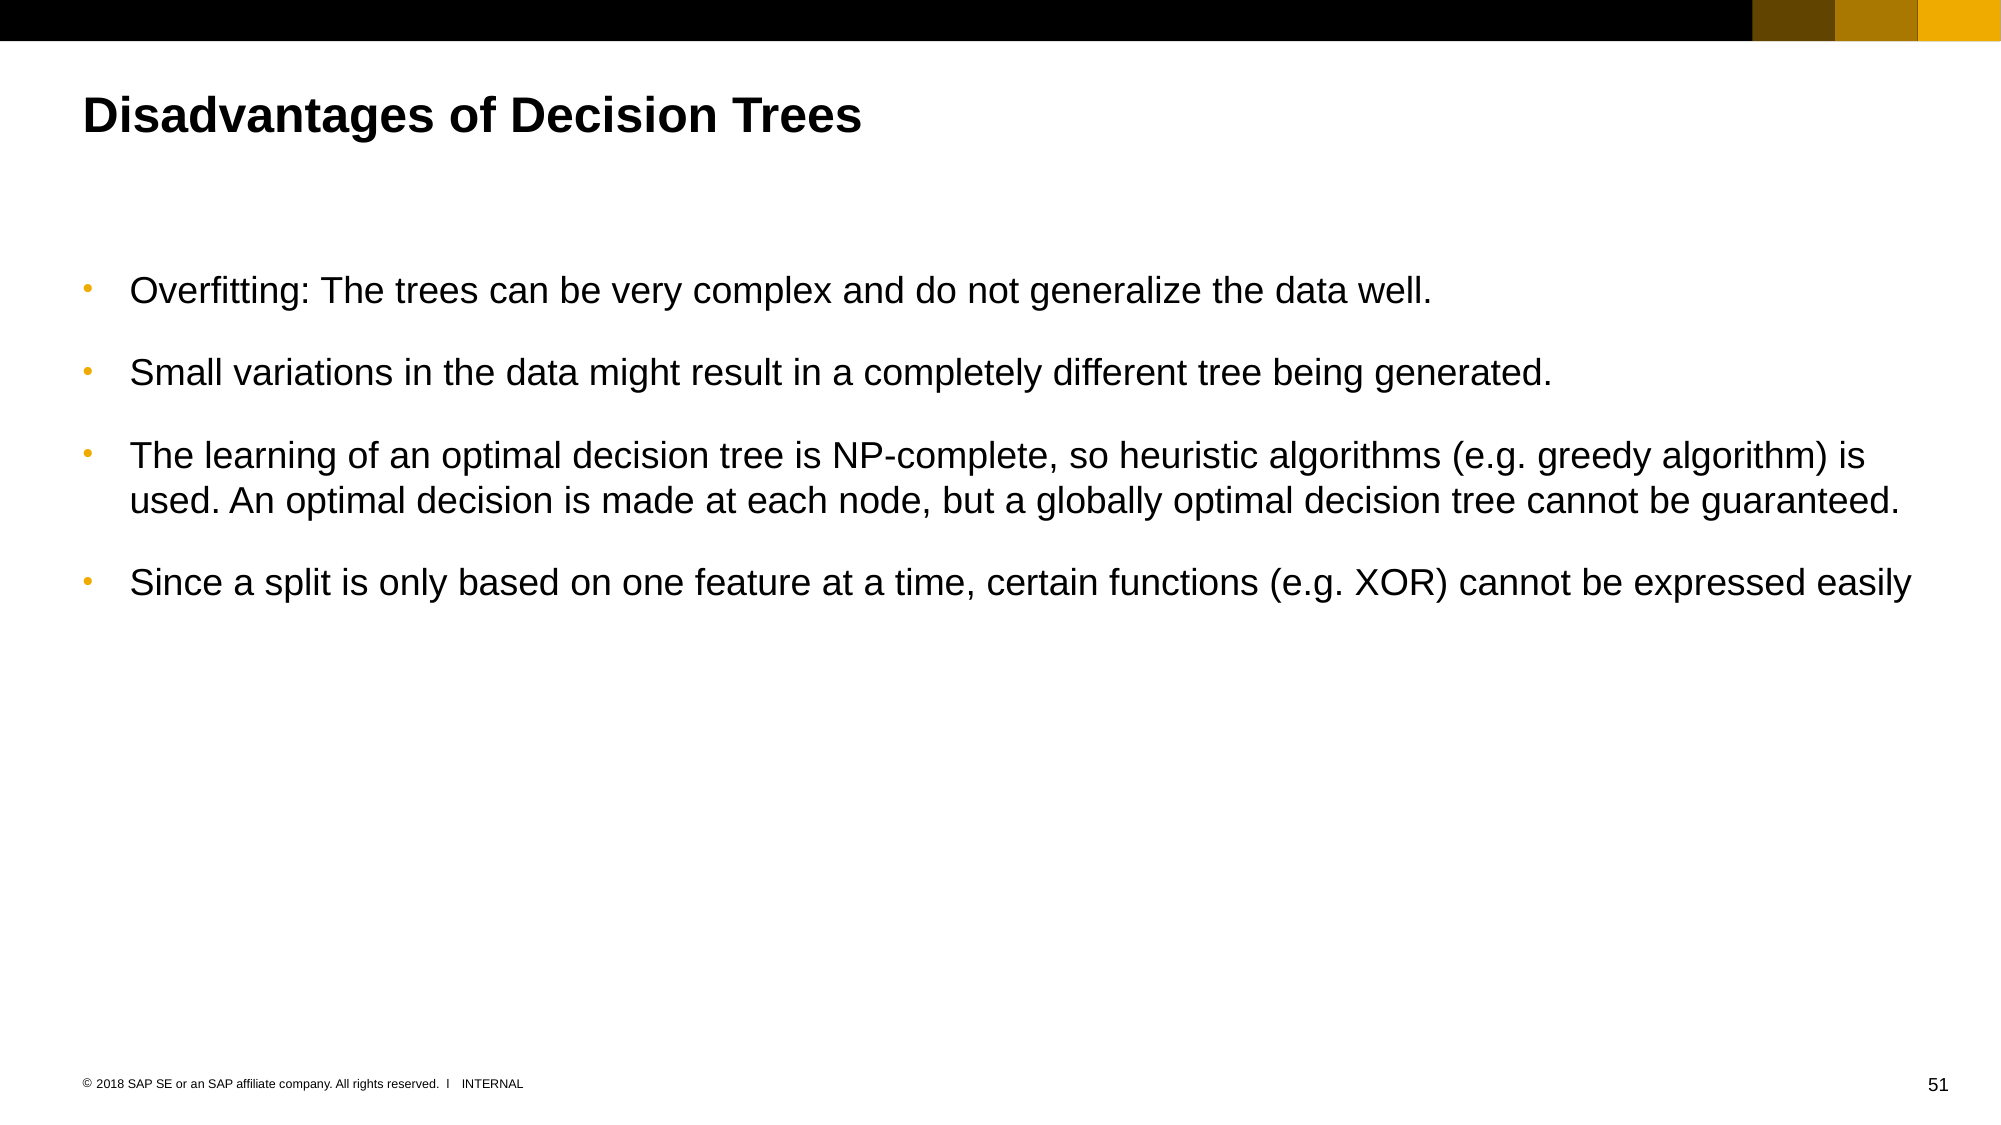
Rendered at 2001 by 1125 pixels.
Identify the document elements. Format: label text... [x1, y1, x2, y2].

title Disadvantages of Decision Trees [82, 82, 1918, 144]
list Overfitting: The trees can be very complex and do not generalize the data well. Small variations in the data might result in a completely different tree being generated. The learning of an optimal decision tree is NP-complete, so heuristic algorithms (e.g. greedy algorithm) is used. An optimal decision is made at each node, but a globally optimal decision tree cannot be guaranteed. Since a split is only based on one feature at a time, certain functions (e.g. XOR) cannot be expressed easily [82, 265, 1918, 1040]
